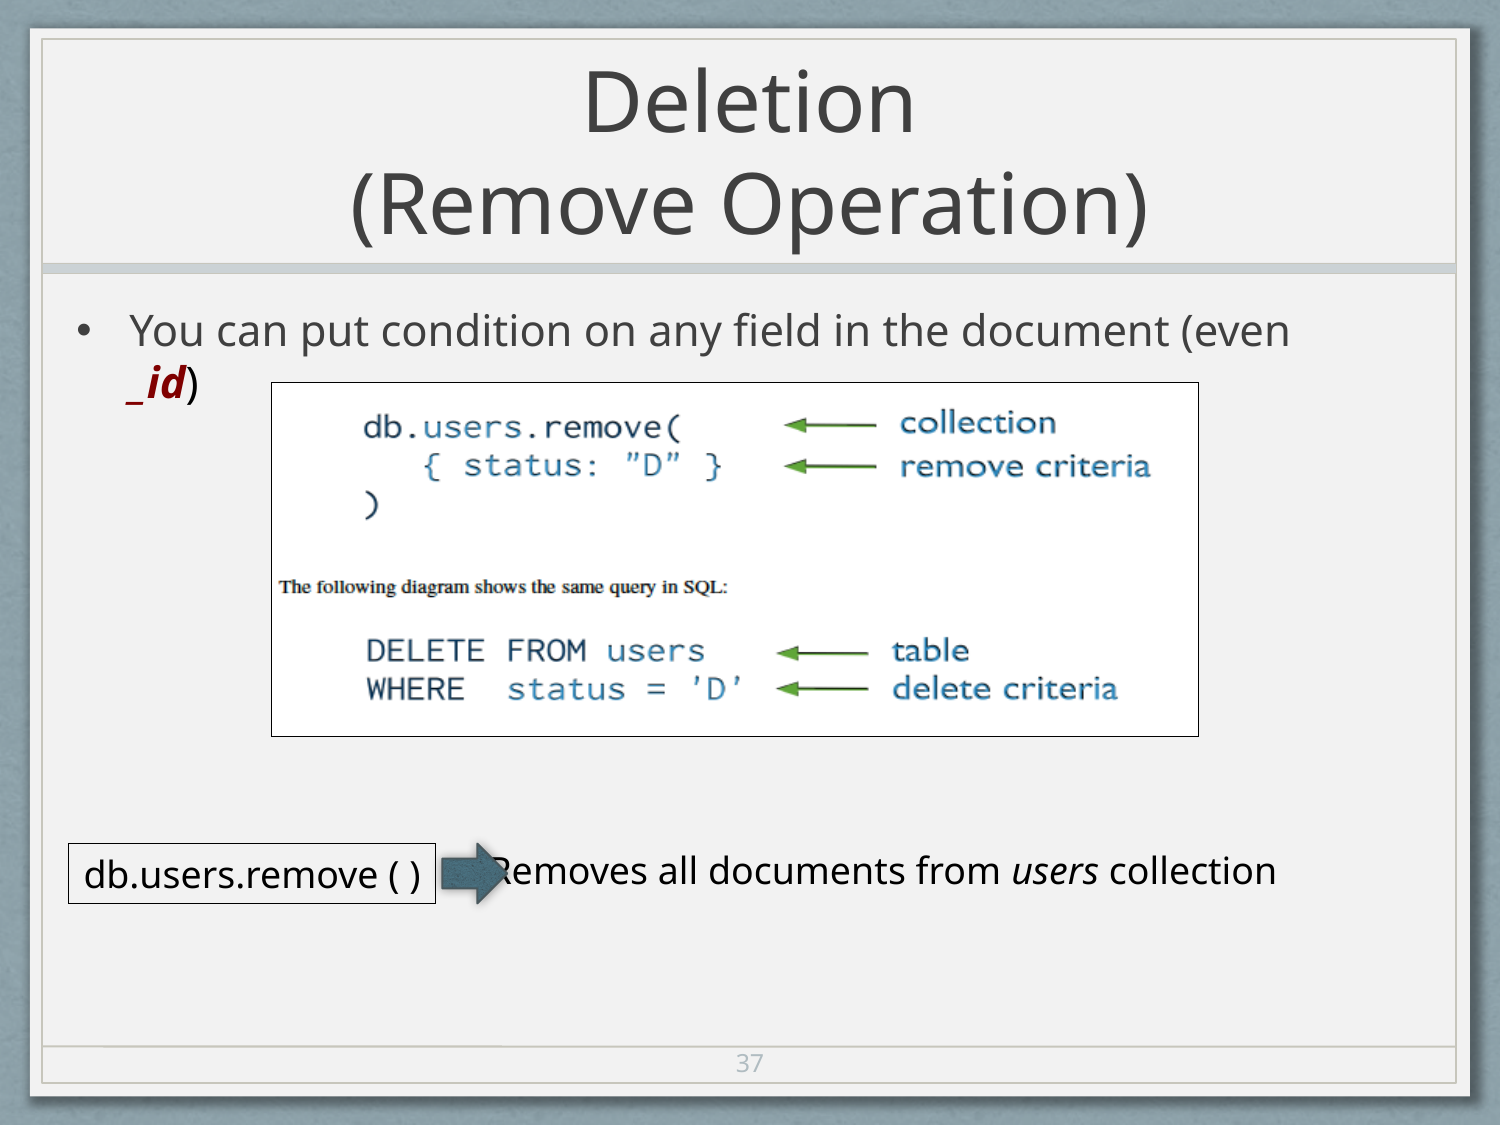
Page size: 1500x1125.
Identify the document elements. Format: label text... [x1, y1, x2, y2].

text_box db.users.remove ( ) [68, 843, 436, 904]
title Deletion (Remove Operation) [147, 40, 1353, 260]
text_box [441, 842, 508, 905]
text_box Removes all documents from users collection [481, 839, 1293, 899]
slide_number 37 [687, 1042, 813, 1088]
list You can put condition on any field in the document (even _id) [61, 295, 1385, 415]
picture [270, 381, 1200, 737]
